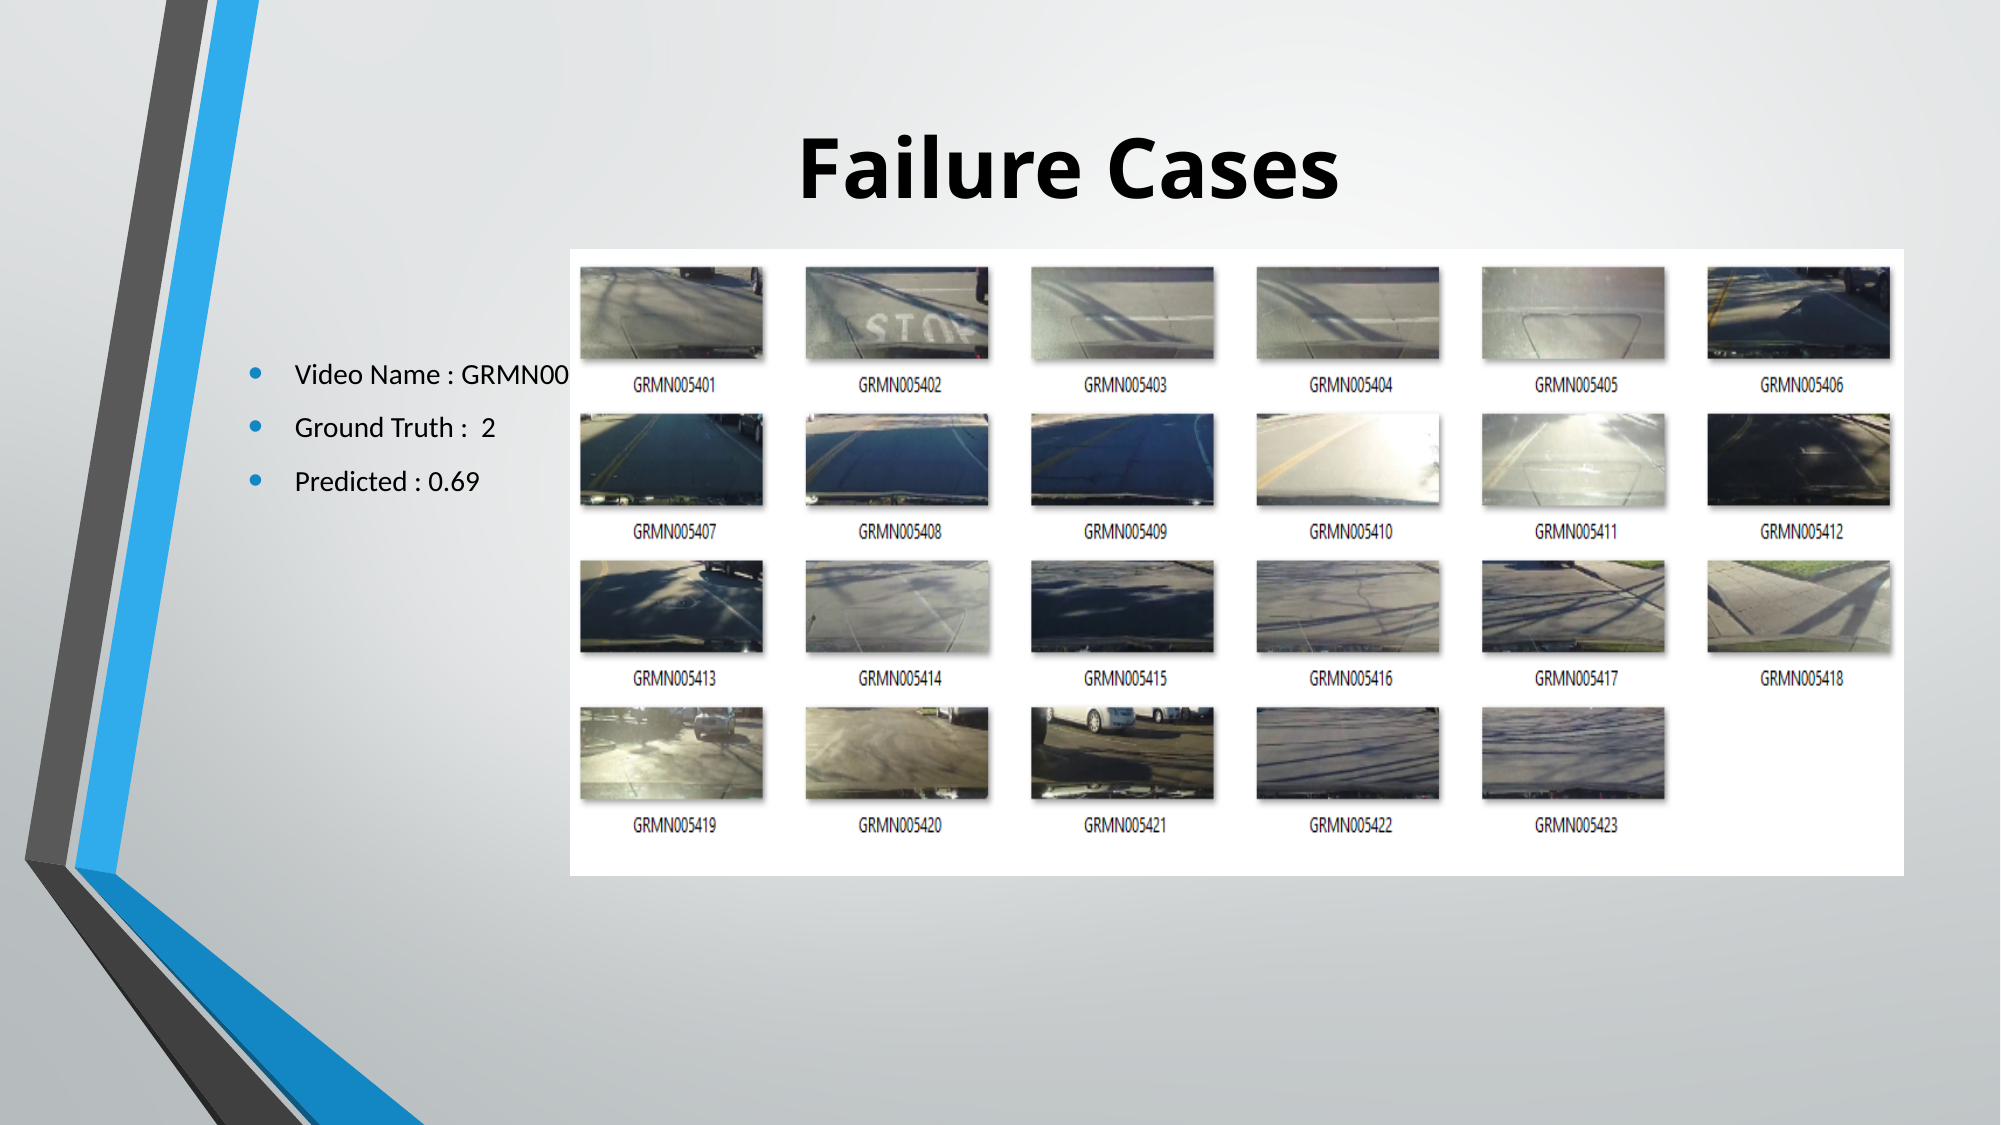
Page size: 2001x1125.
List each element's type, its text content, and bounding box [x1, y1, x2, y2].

title Failure Cases [490, 72, 1626, 230]
list Video Name : GRMN0054 Ground Truth : 2 Predicted : 0.69 [233, 230, 1808, 996]
picture [570, 249, 1905, 876]
